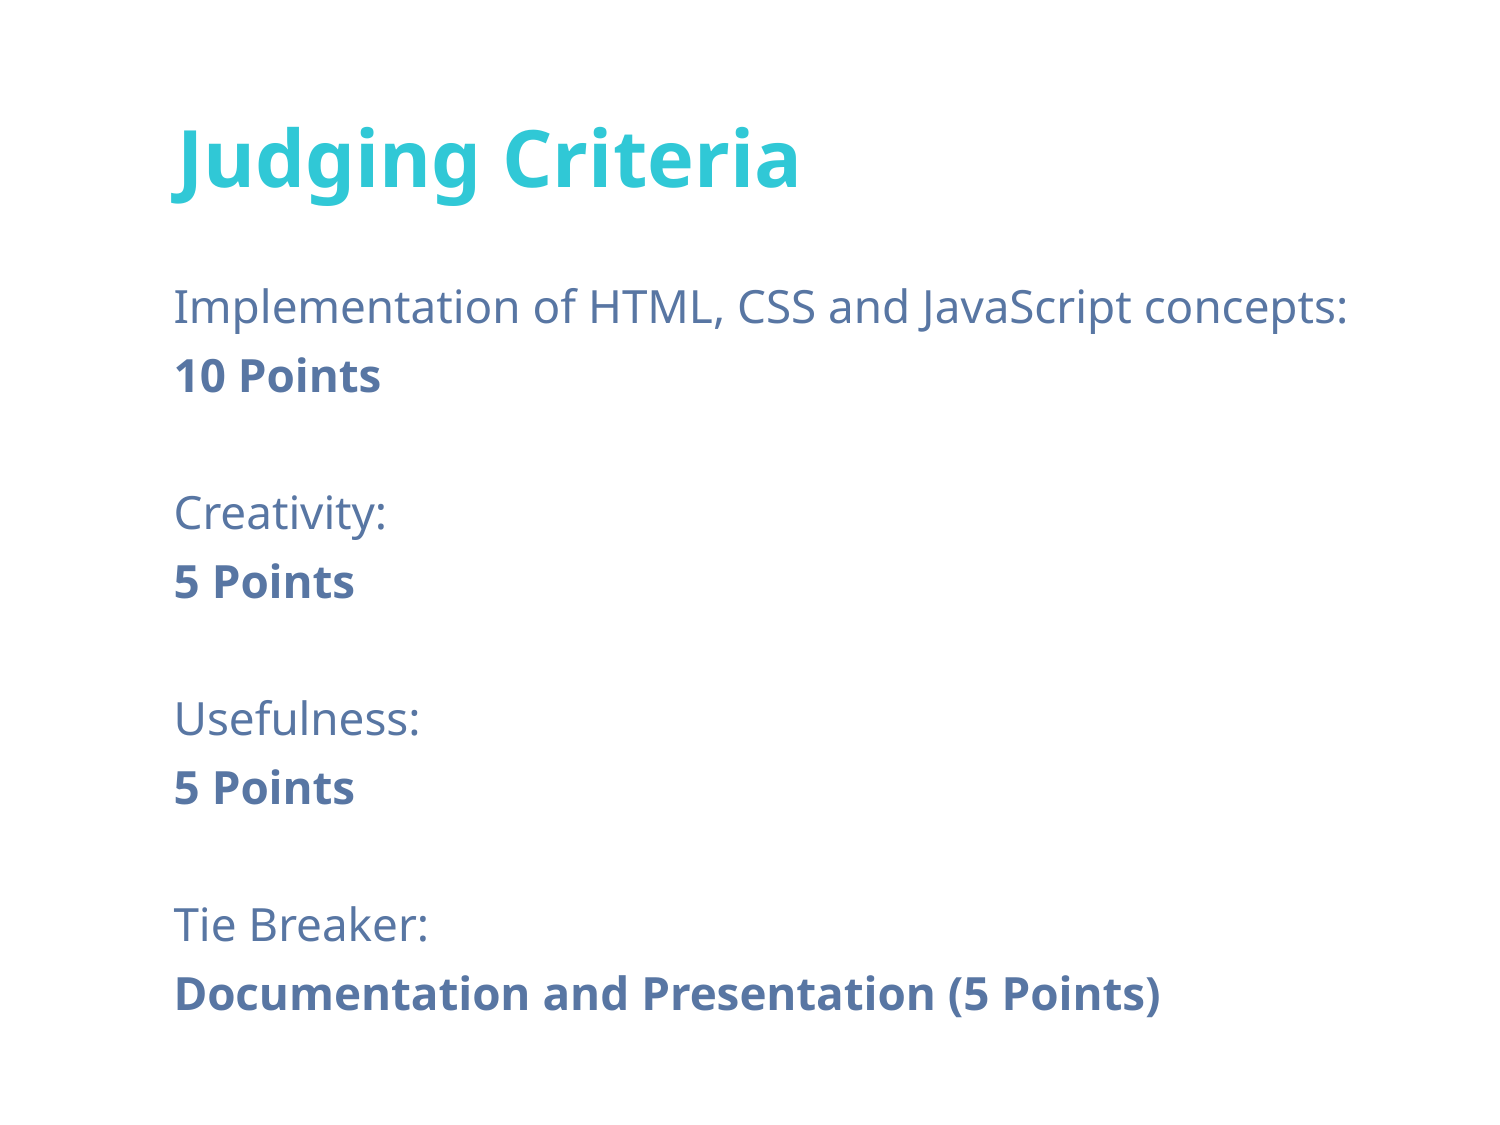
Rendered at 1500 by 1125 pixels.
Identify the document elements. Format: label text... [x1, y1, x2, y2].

text_box Judging Criteria [173, 82, 1253, 160]
text_box Implementation of HTML, CSS and JavaScript concepts: 10 Points Creativity: 5 Points Usefulness: 5 Points Tie Breaker: Documentation and Presentation (5 Points) [173, 160, 1390, 980]
